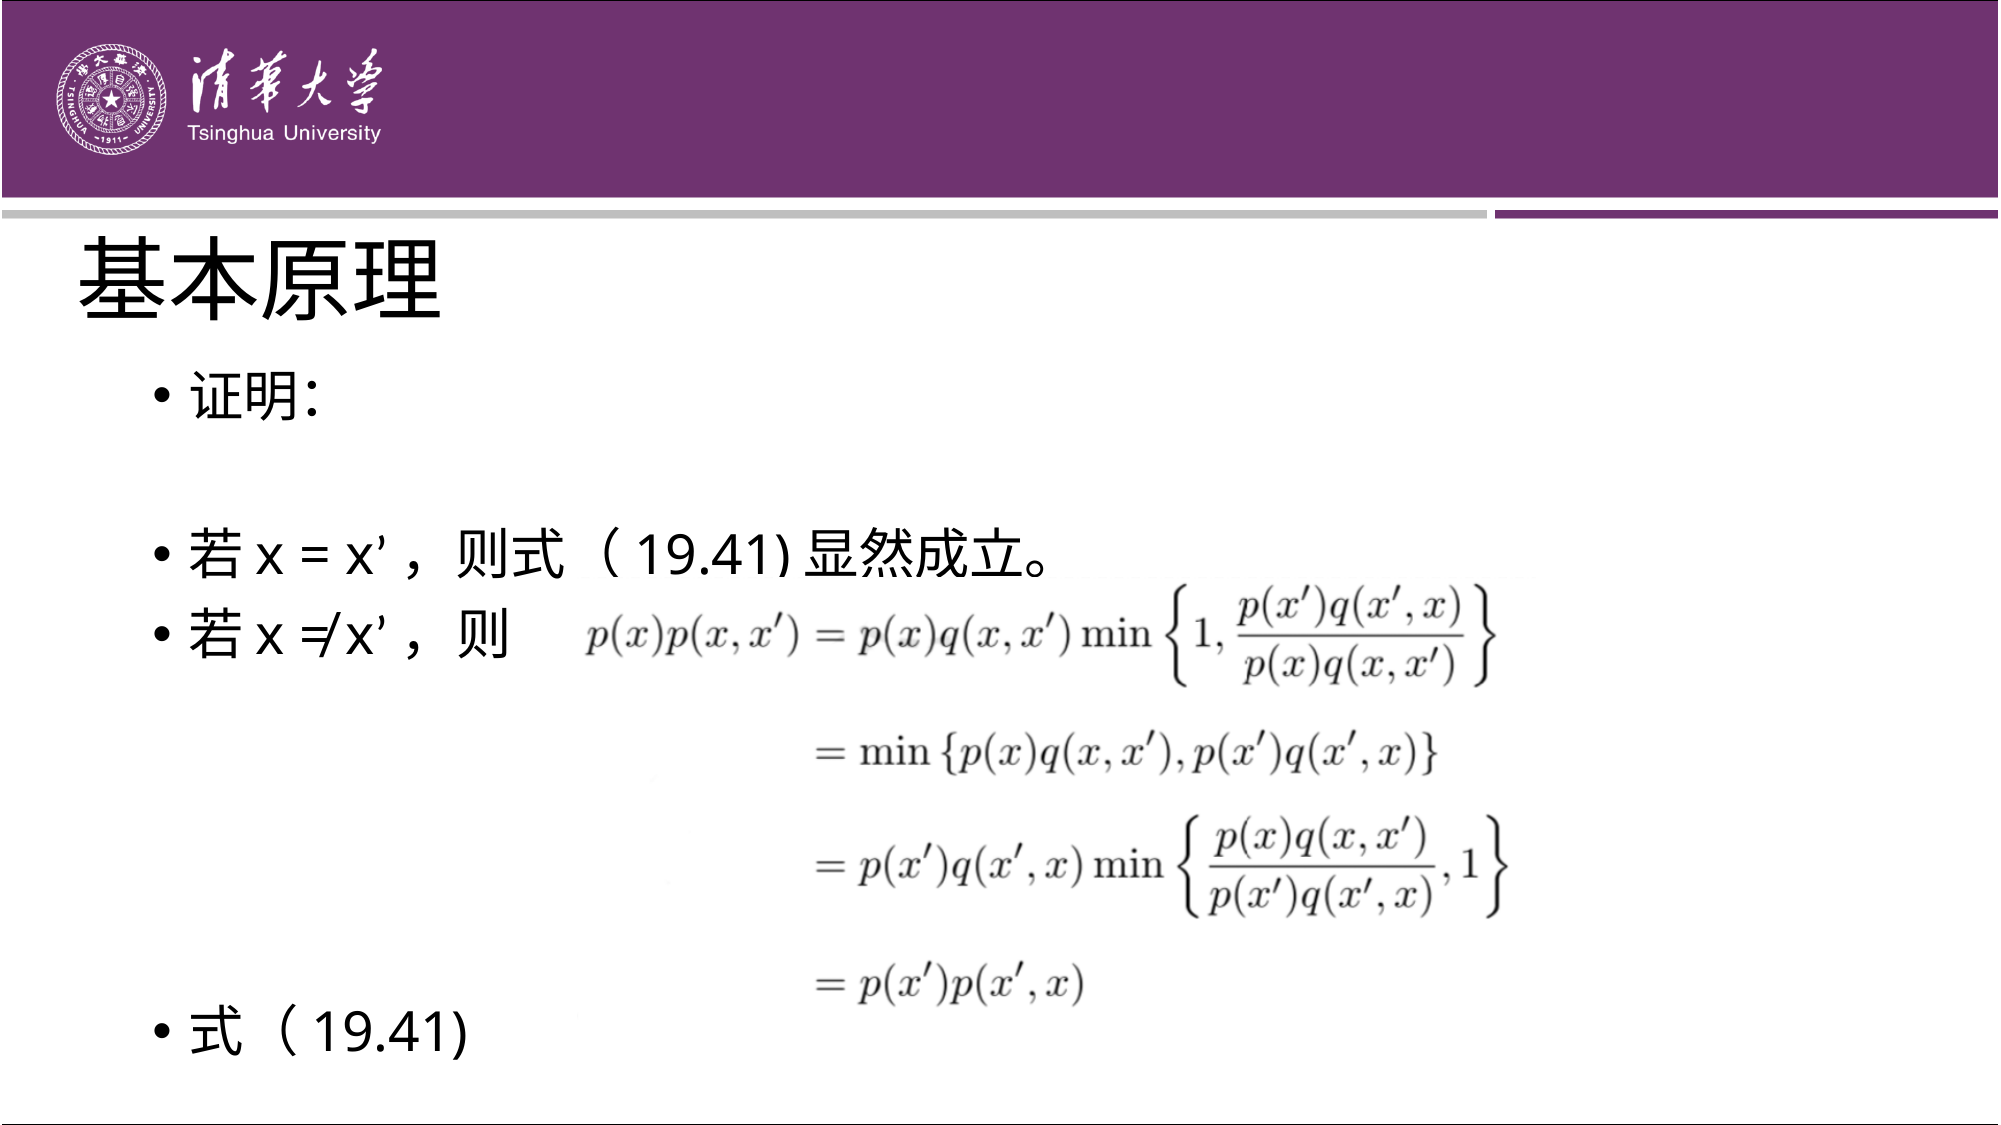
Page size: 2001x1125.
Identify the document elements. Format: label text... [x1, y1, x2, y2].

list 证明： 若x = x’，则式（19.41)显然成立。 若x ≠ x’，则 式（19.41) [137, 360, 1863, 1075]
title 基本原理 [61, 175, 1787, 393]
picture [2, 0, 1998, 1125]
